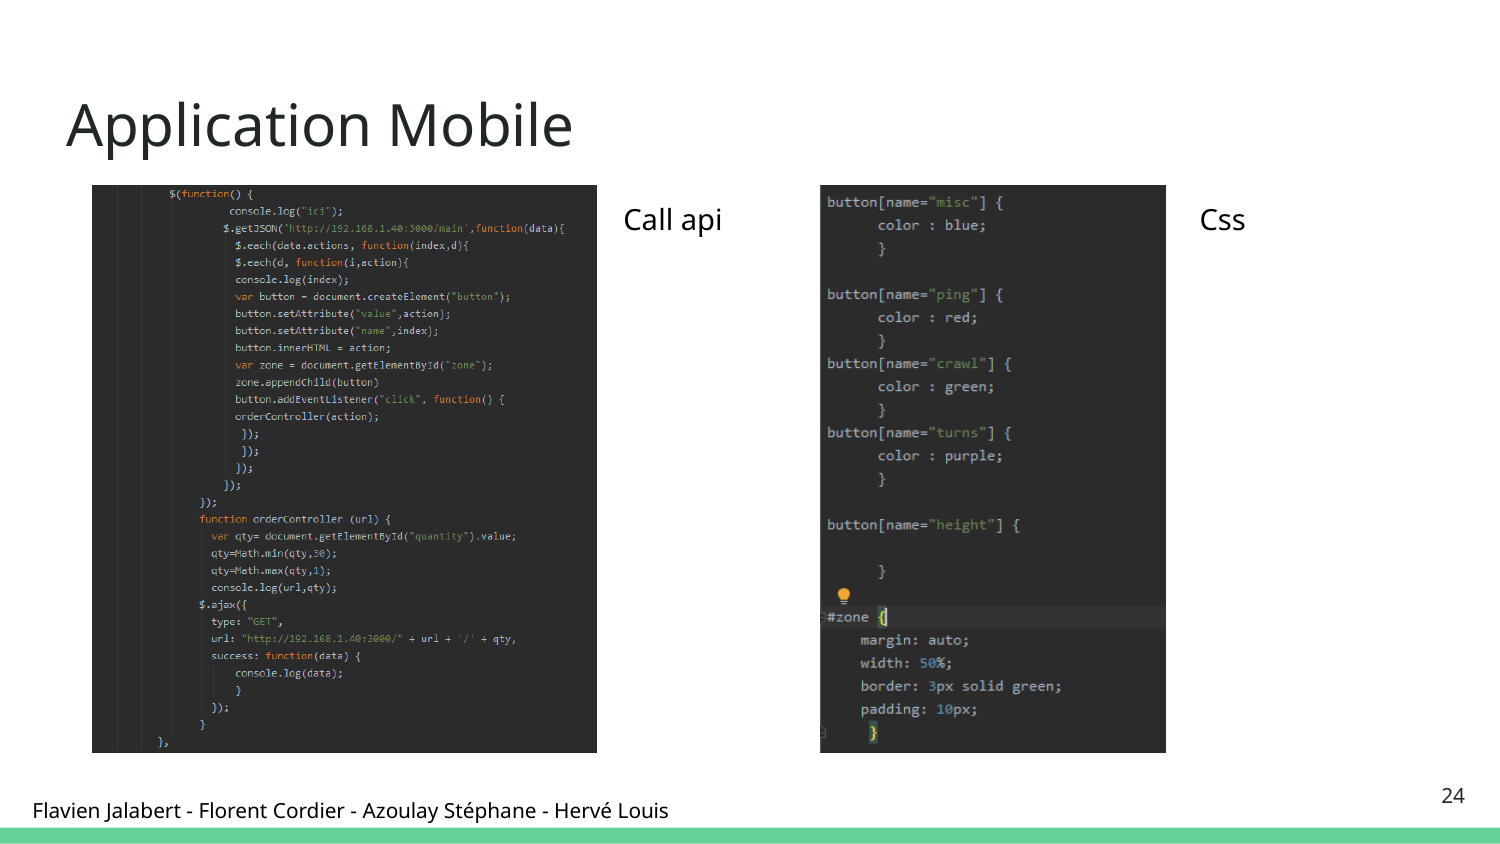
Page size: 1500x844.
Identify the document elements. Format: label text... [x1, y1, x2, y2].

slide_number ‹#› [1389, 764, 1480, 830]
picture [820, 185, 1166, 753]
text_box Css [1184, 186, 1327, 242]
picture [92, 185, 597, 753]
text_box Call api [608, 186, 750, 242]
title Application Mobile [51, 72, 1449, 167]
